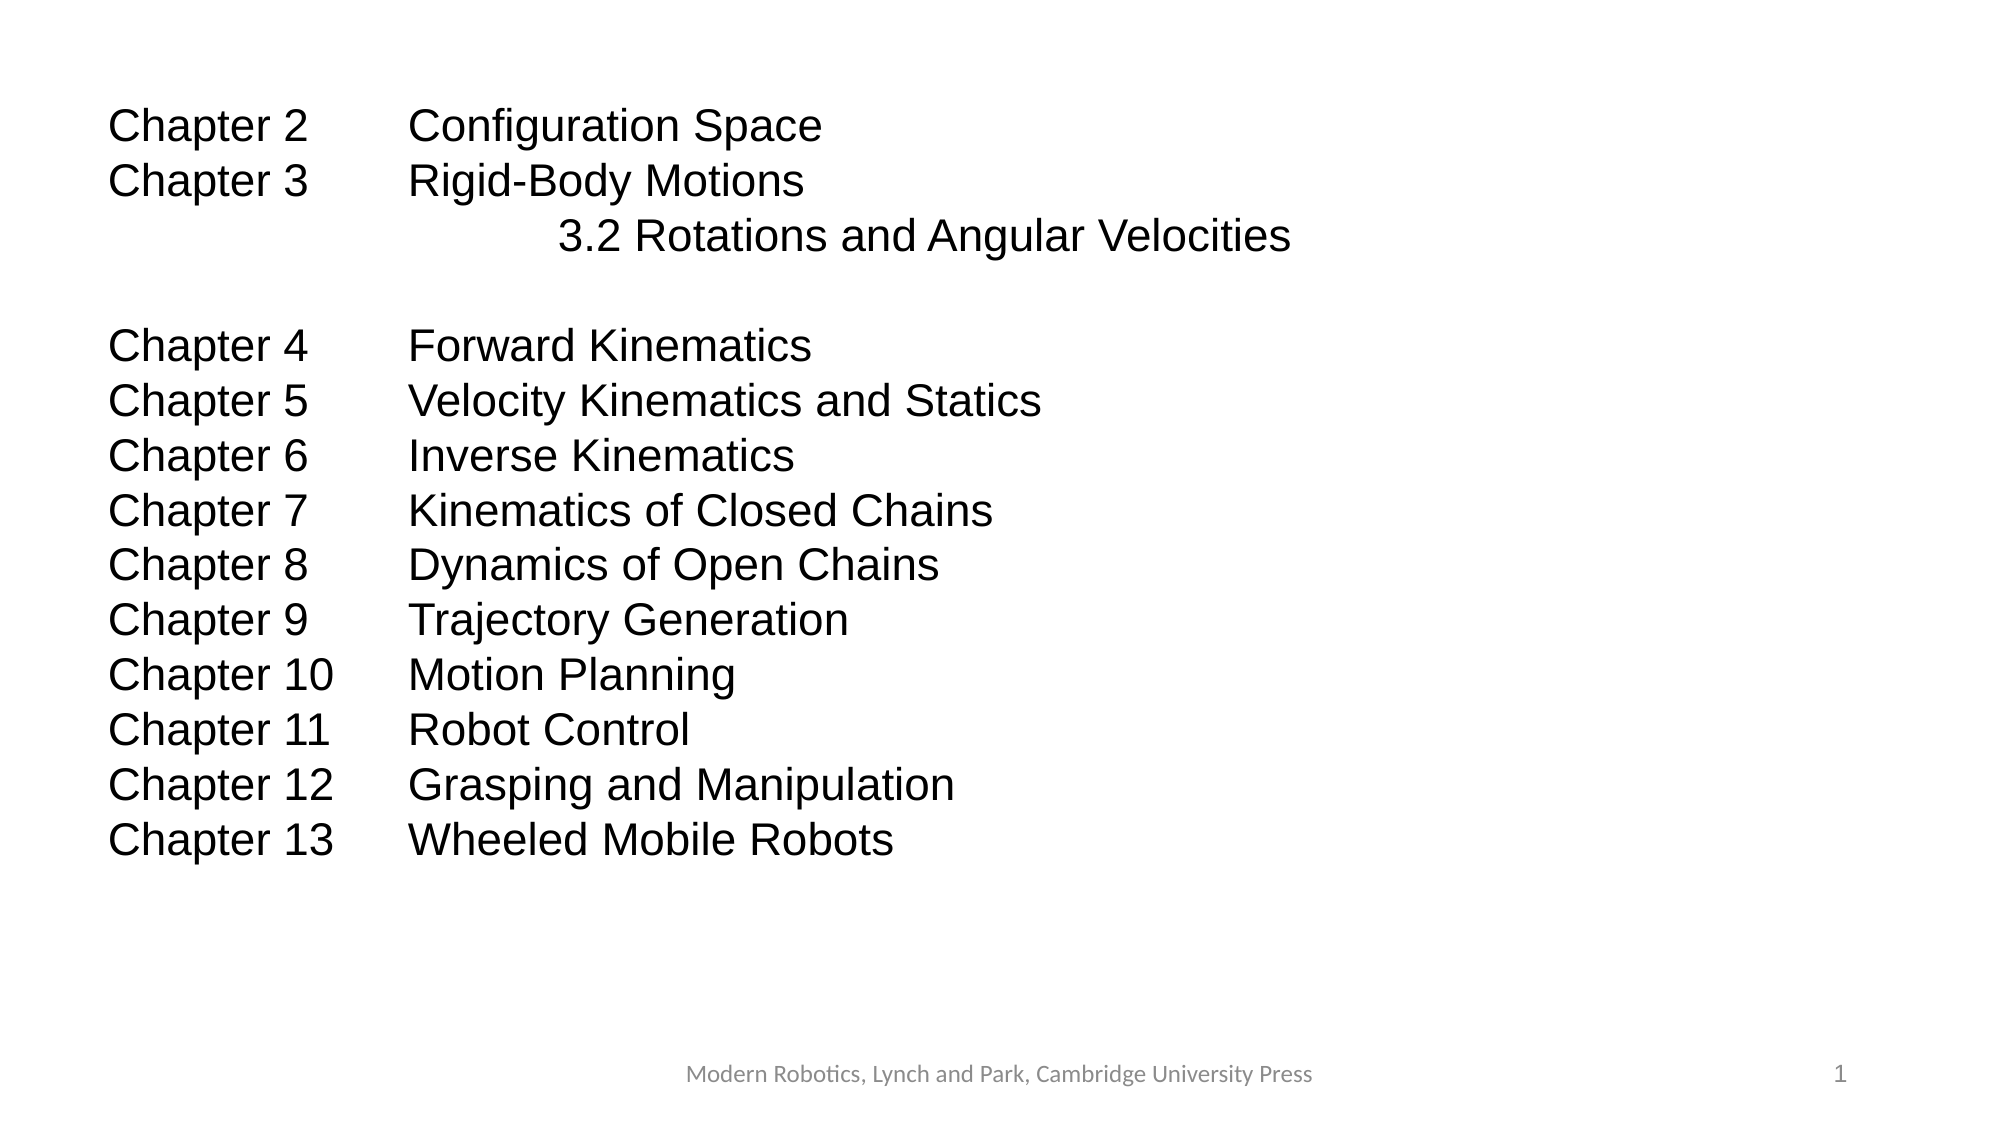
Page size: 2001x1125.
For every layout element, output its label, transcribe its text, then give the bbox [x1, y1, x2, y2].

footer Modern Robotics, Lynch and Park, Cambridge University Press [662, 1042, 1338, 1103]
slide_number 1 [1412, 1042, 1863, 1103]
text_box Chapter 2 Configuration Space Chapter 3 Rigid-Body Motions 3.2 Rotations and Angular Velocities Chapter 4 Forward Kinematics Chapter 5 Velocity Kinematics and Statics Chapter 6 Inverse Kinematics Chapter 7 Kinematics of Closed Chains Chapter 8 Dynamics of Open Chains Chapter 9 Trajectory Generation Chapter 10 Motion Planning Chapter 11 Robot Control Chapter 12 Grasping and Manipulation Chapter 13 Wheeled Mobile Robots [93, 87, 1695, 873]
